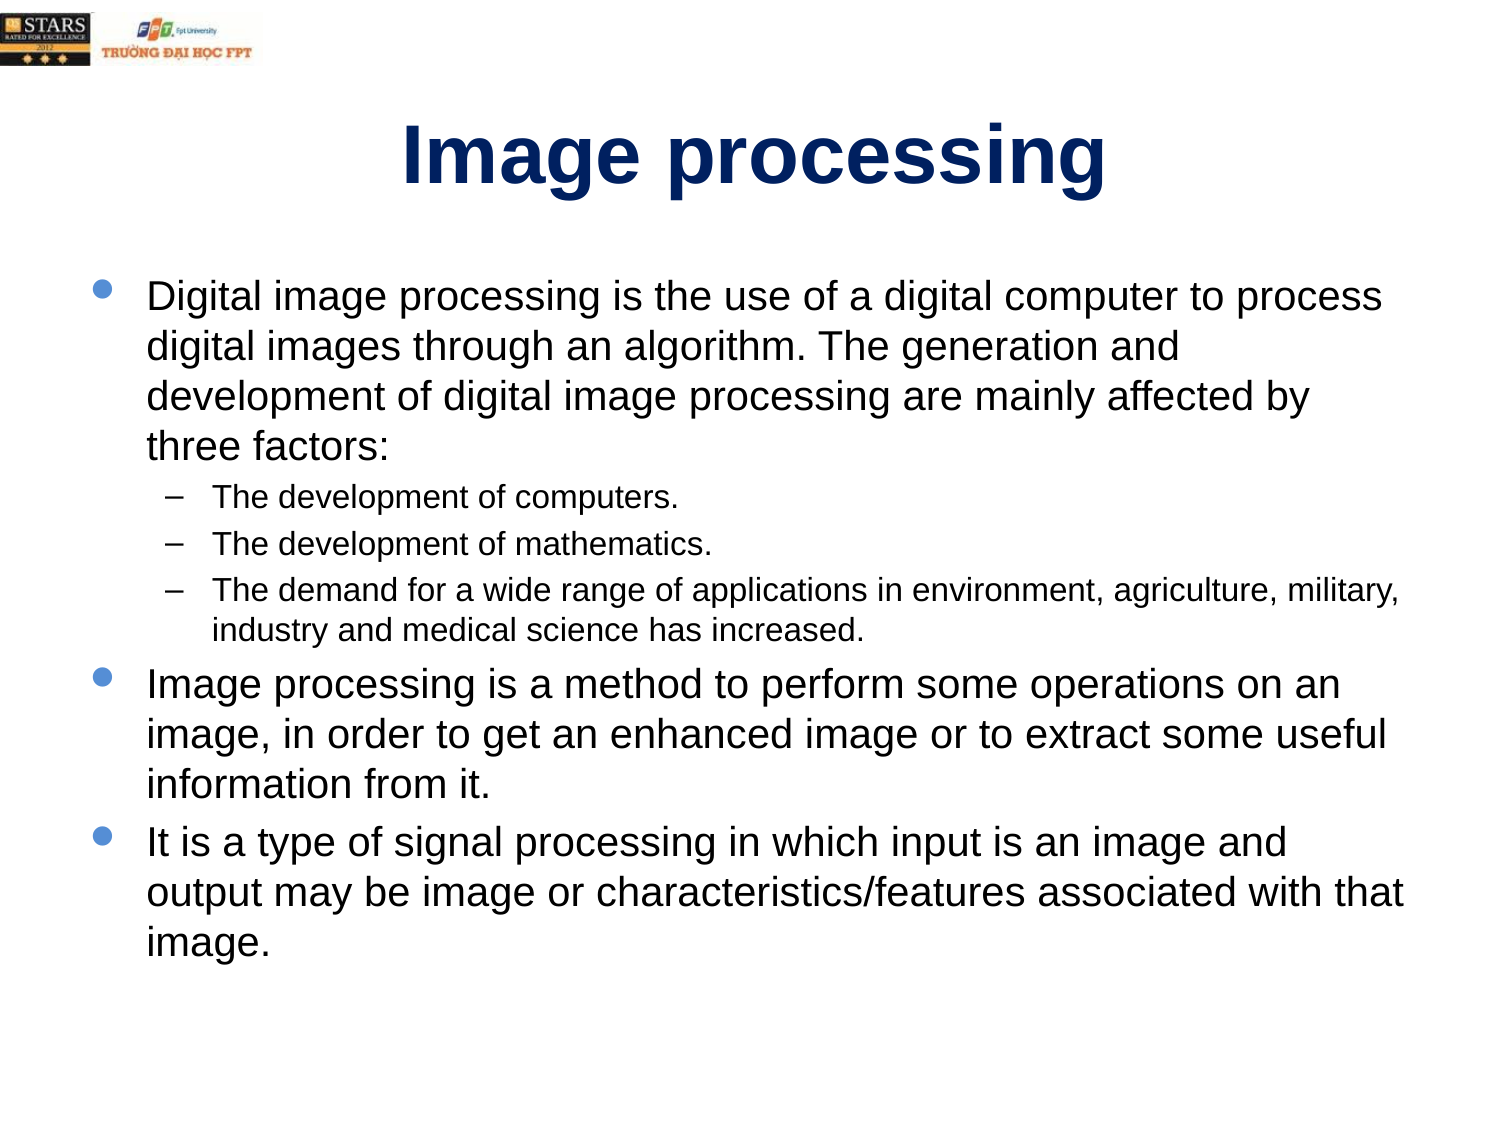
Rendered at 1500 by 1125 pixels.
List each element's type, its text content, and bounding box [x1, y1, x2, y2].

picture [0, 12, 263, 66]
list Digital image processing is the use of a digital computer to process digital images through an algorithm. The generation and development of digital image processing are mainly affected by three factors: The development of computers. The development of mathematics. The demand for a wide range of applications in environment, agriculture, military, industry and medical science has increased. Image processing is a method to perform some operations on an image, in order to get an enhanced image or to extract some useful information from it. It is a type of signal processing in which input is an image and output may be image or characteristics/features associated with that image. [75, 261, 1425, 1050]
title Image processing [80, 97, 1431, 203]
